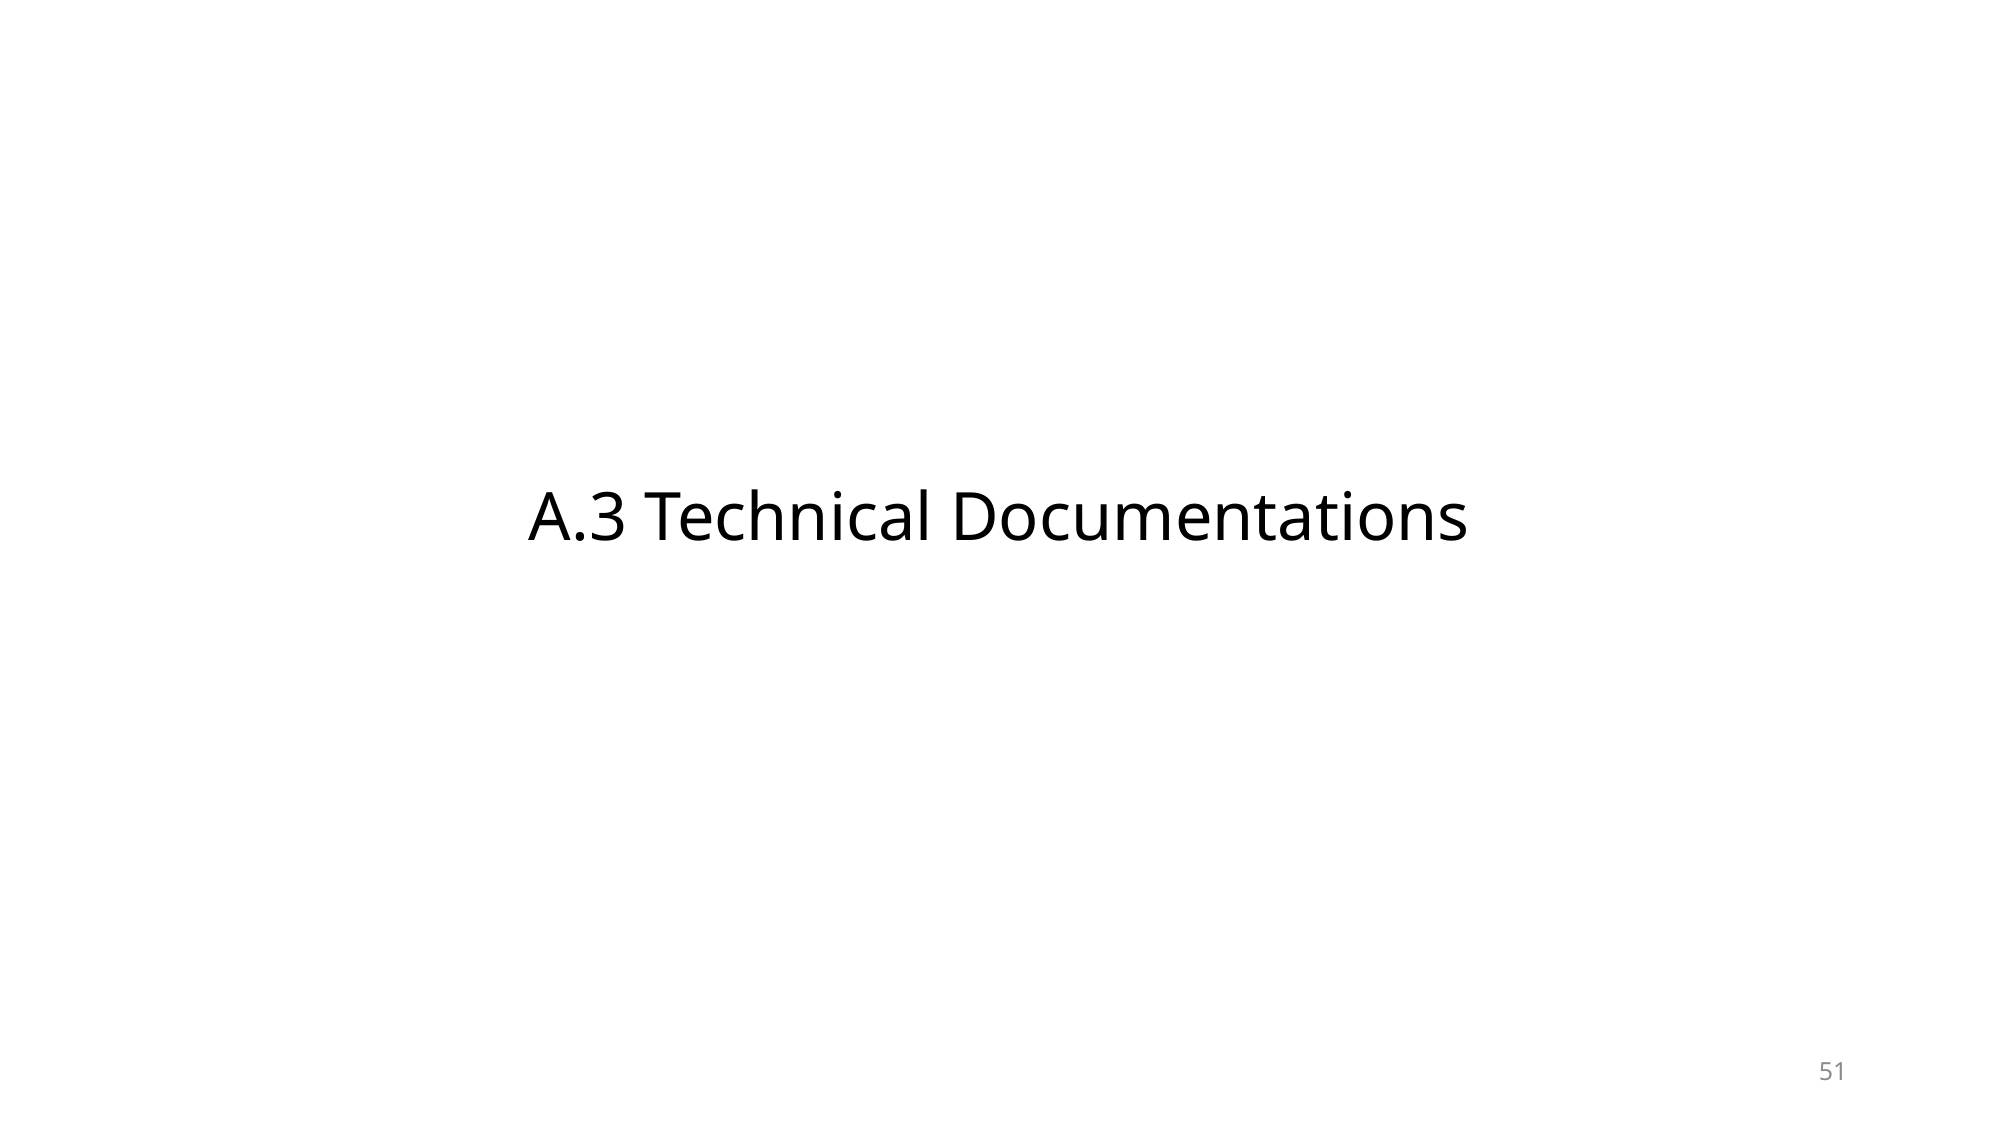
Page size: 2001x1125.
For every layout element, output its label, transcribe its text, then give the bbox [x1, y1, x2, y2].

slide_number 51 [1412, 1042, 1863, 1103]
text_box A.3 Technical Documentations [378, 466, 1622, 562]
